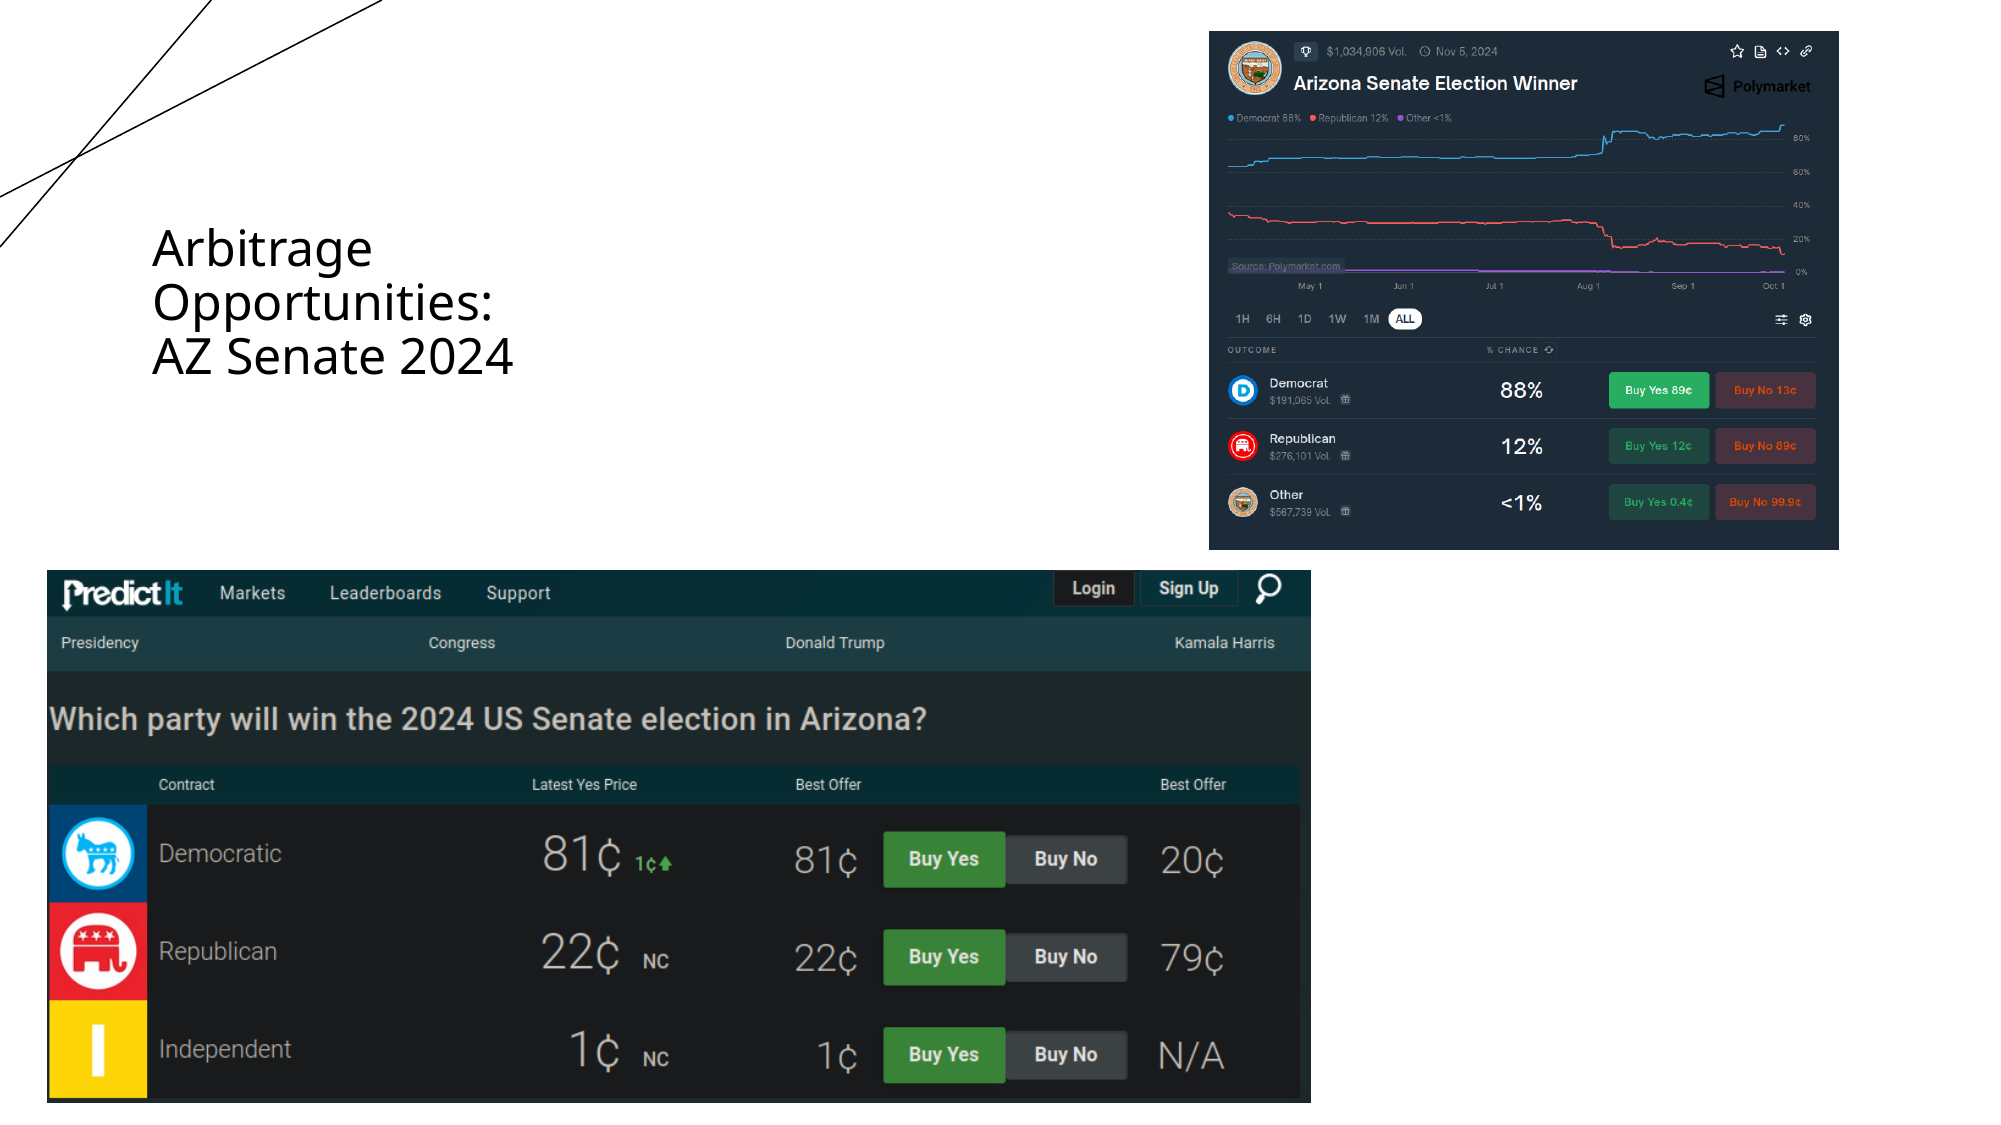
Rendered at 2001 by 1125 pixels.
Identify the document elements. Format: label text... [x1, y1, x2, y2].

picture [46, 570, 1327, 1103]
text_box Arbitrage Opportunities: AZ Senate 2024 [137, 146, 671, 462]
picture [1208, 30, 1840, 550]
